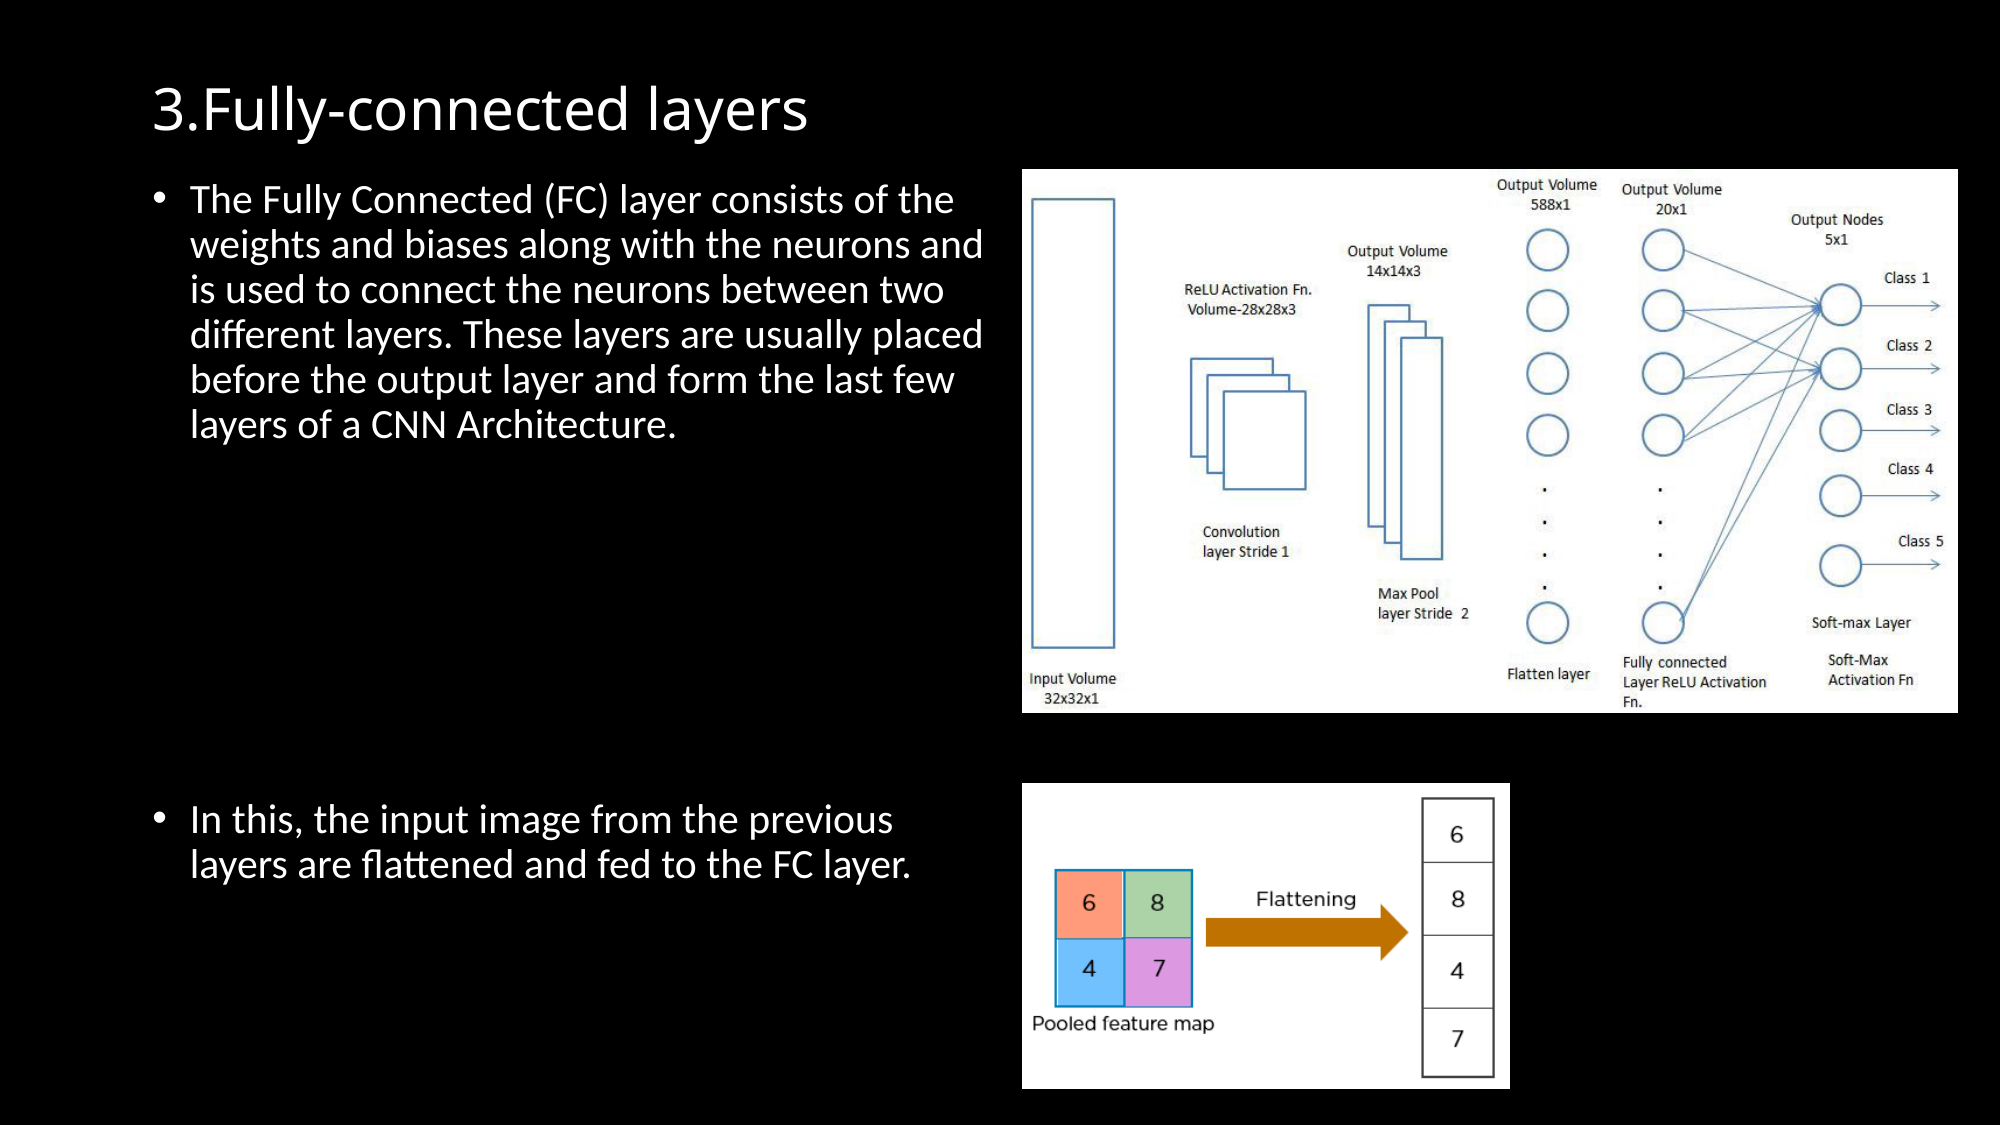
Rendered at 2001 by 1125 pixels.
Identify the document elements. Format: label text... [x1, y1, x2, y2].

list The Fully Connected (FC) layer consists of the weights and biases along with the neurons and is used to connect the neurons between two different layers. These layers are usually placed before the output layer and form the last few layers of a CNN Architecture. In this, the input image from the previous layers are flattened and fed to the FC layer. [137, 169, 1000, 1052]
picture [1022, 783, 1510, 1089]
title 3.Fully-connected layers [137, 3, 1863, 221]
picture [1022, 169, 1958, 713]
